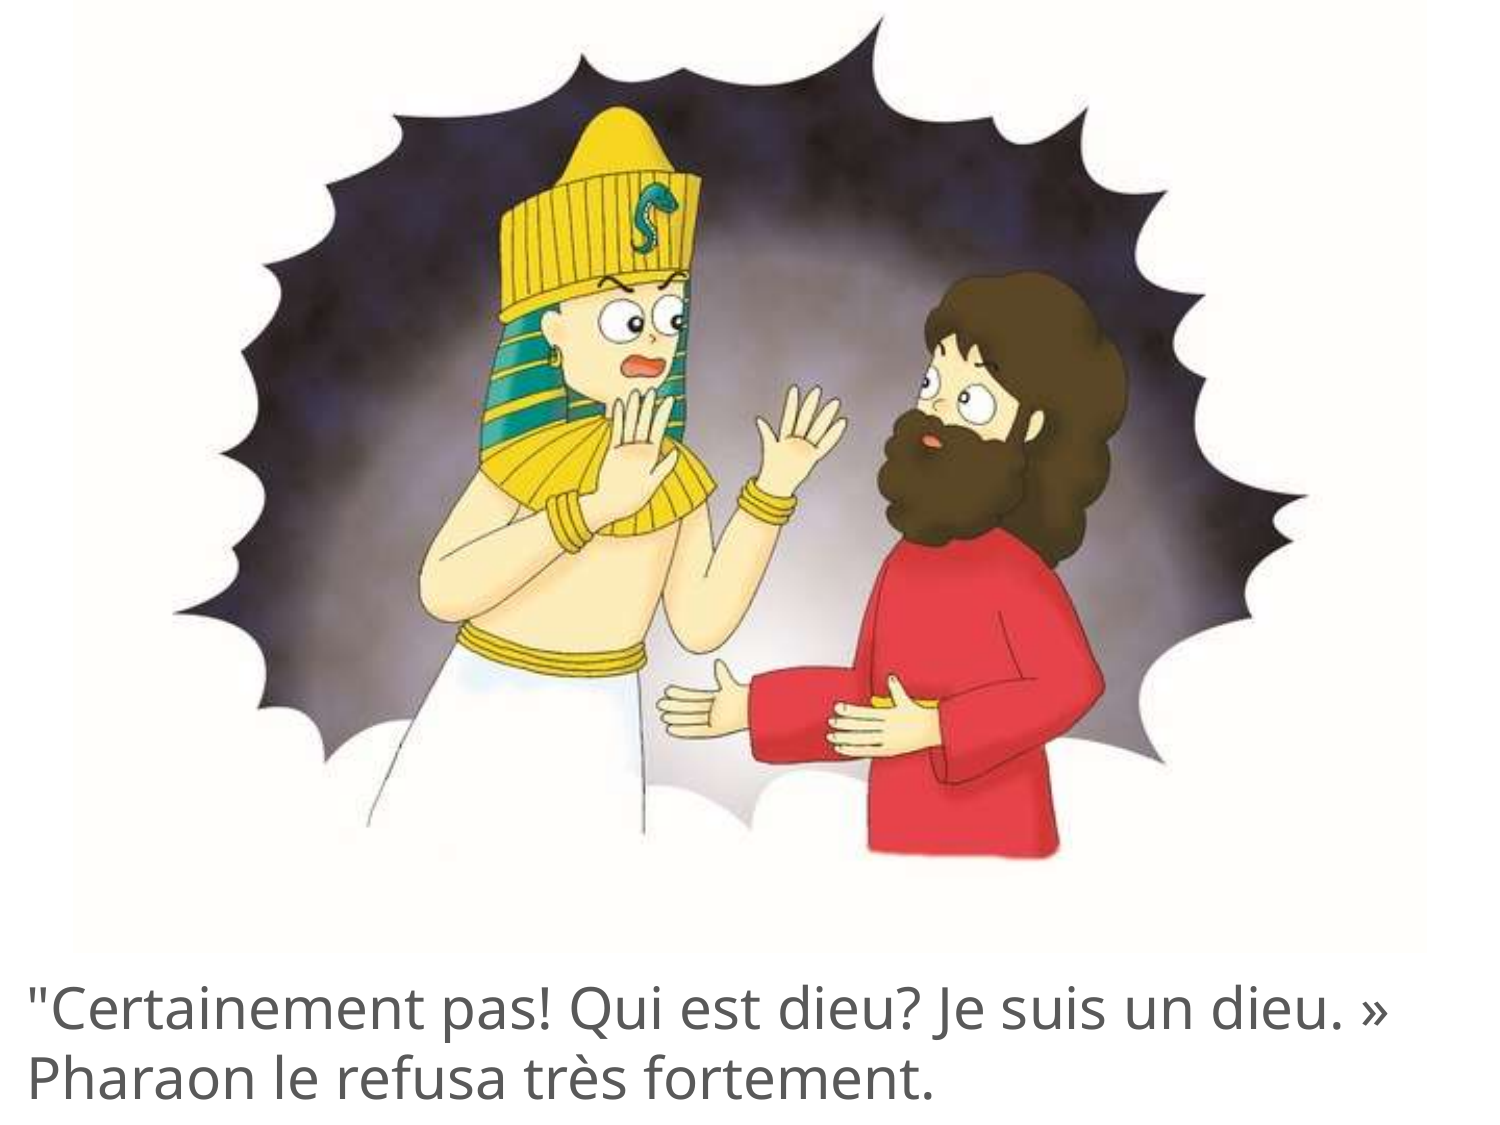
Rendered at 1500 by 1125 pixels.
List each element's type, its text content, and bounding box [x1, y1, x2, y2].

text_box "Certainement pas! Qui est dieu? Je suis un dieu. » Pharaon le refusa très fortement. [11, 964, 1483, 1119]
picture [72, 0, 1427, 953]
